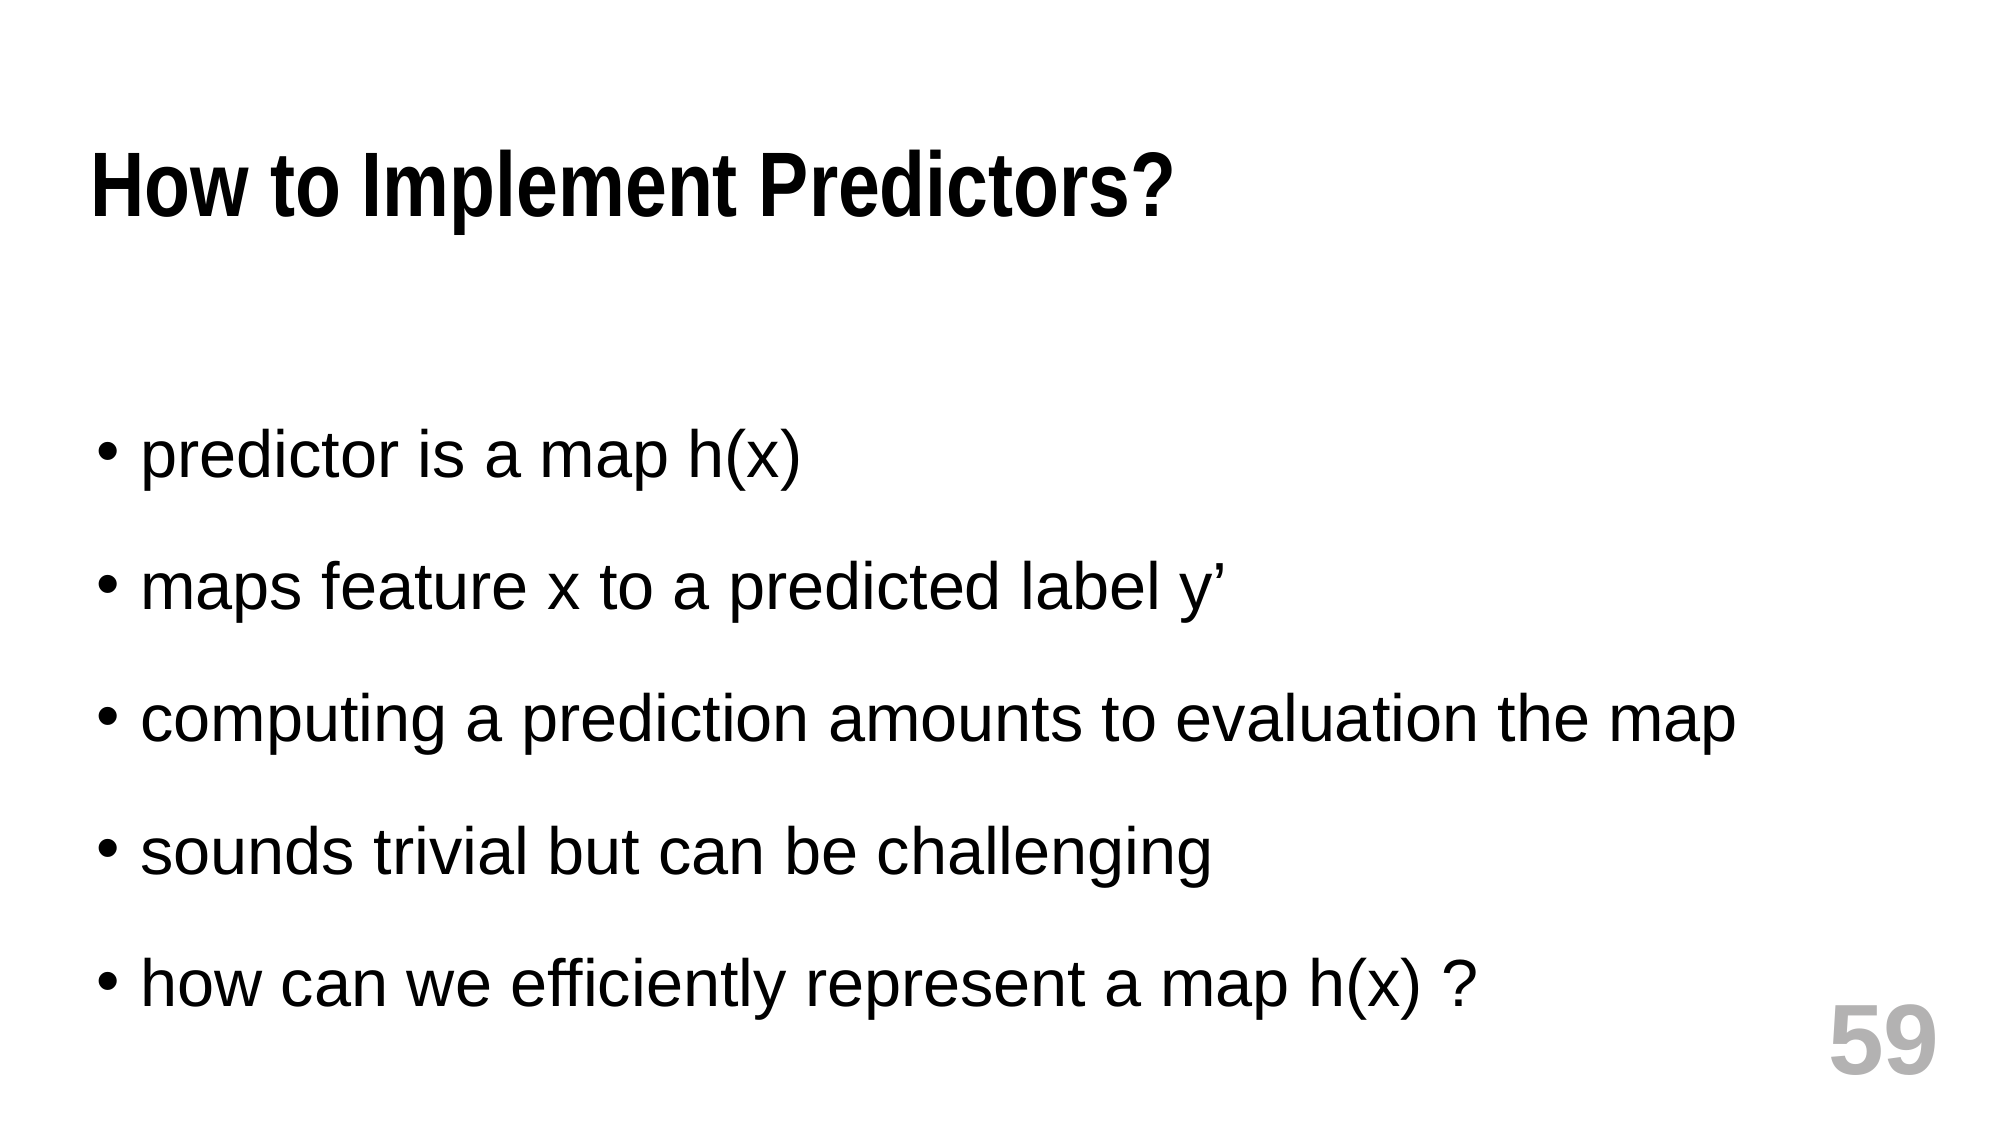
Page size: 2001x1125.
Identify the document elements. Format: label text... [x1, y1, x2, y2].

slide_number 59 [1638, 987, 1946, 1083]
title How to Implement Predictors? [90, 137, 1910, 238]
list predictor is a map h(x) maps feature x to a predicted label y’ computing a prediction amounts to evaluation the map sounds trivial but can be challenging how can we efficiently represent a map h(x) ? [90, 364, 1910, 920]
